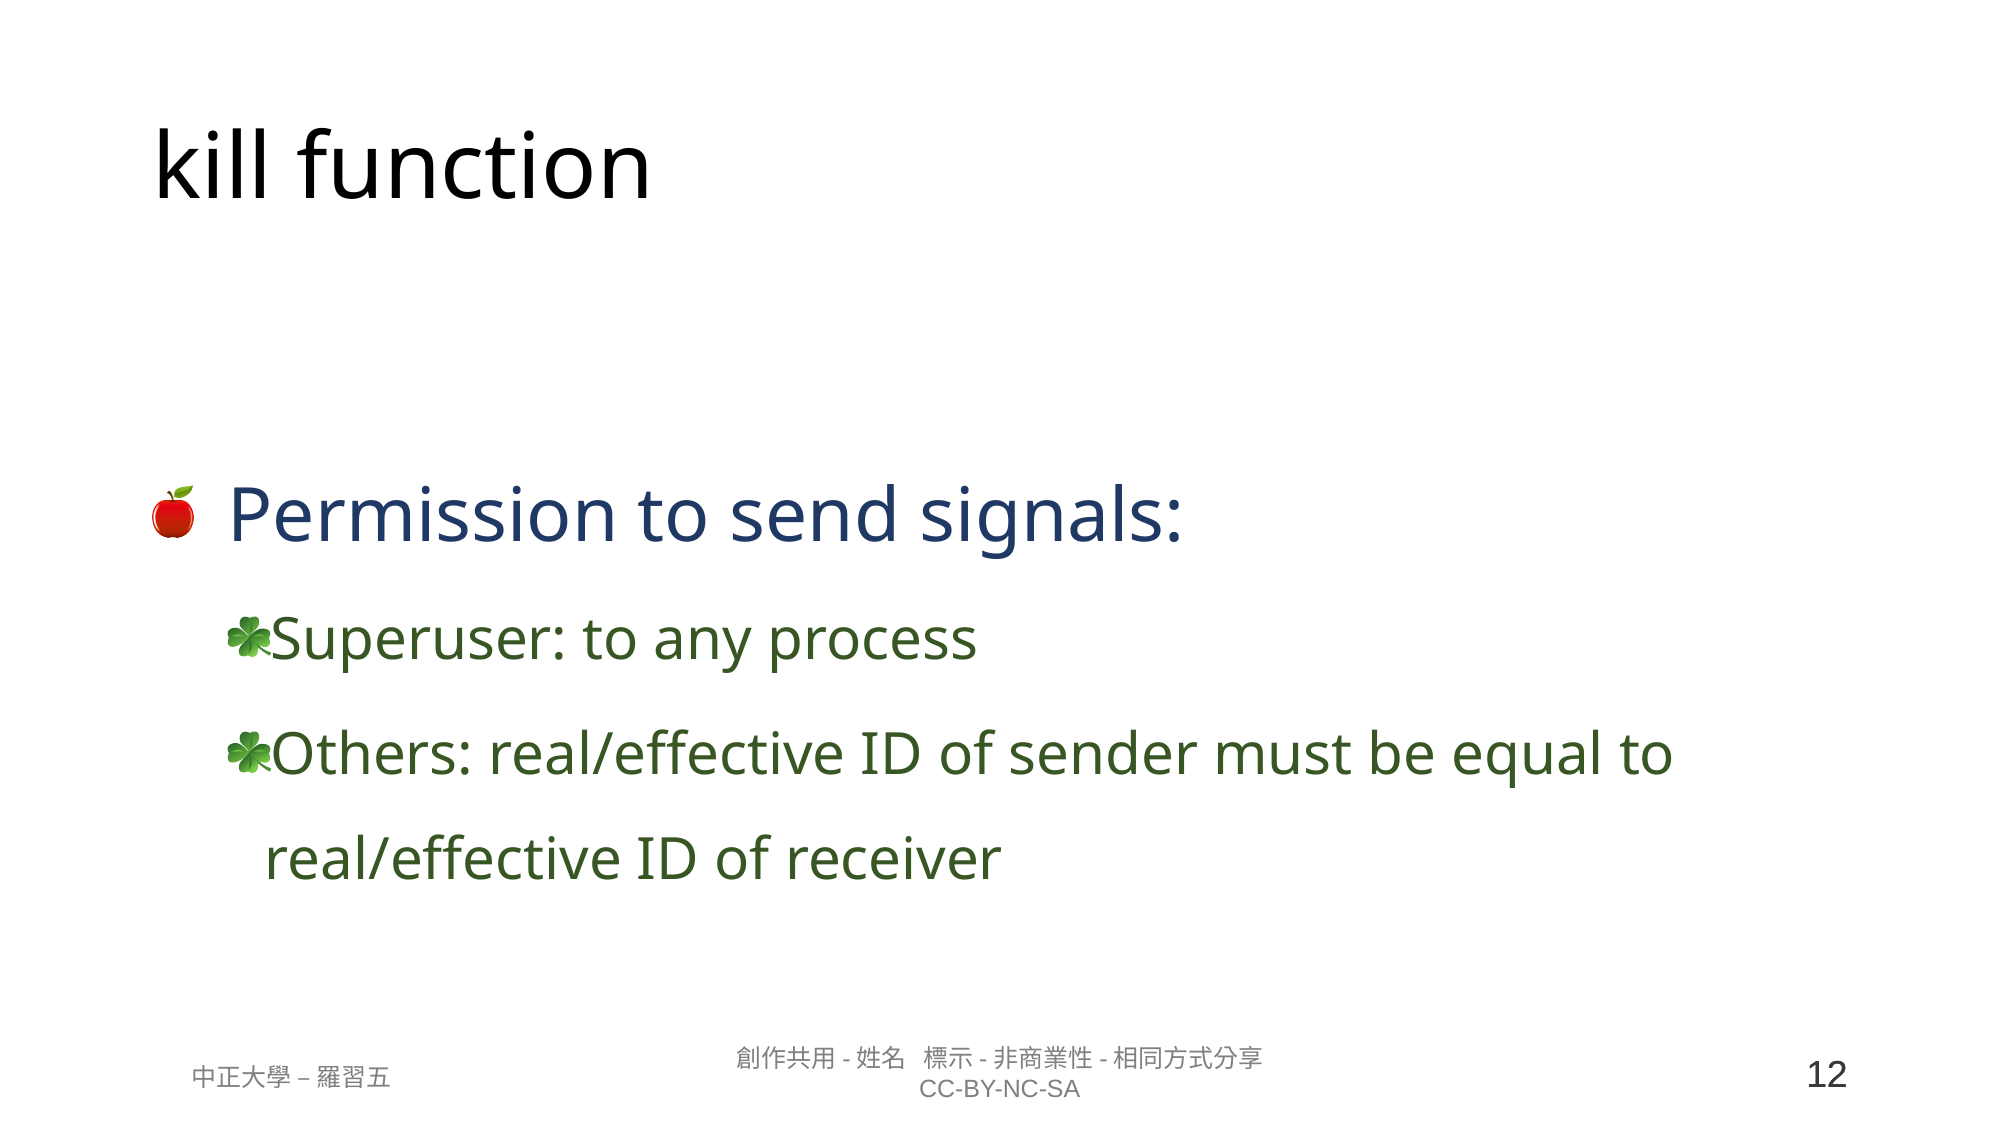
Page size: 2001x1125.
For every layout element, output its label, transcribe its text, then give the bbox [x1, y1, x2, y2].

picture [227, 616, 269, 657]
list Permission to send signals: Superuser: to any process Others: real/effective ID of sender must be equal to real/effective ID of receiver [137, 299, 1863, 1014]
picture [152, 485, 205, 538]
title kill function [137, 59, 1863, 278]
picture [227, 731, 269, 773]
